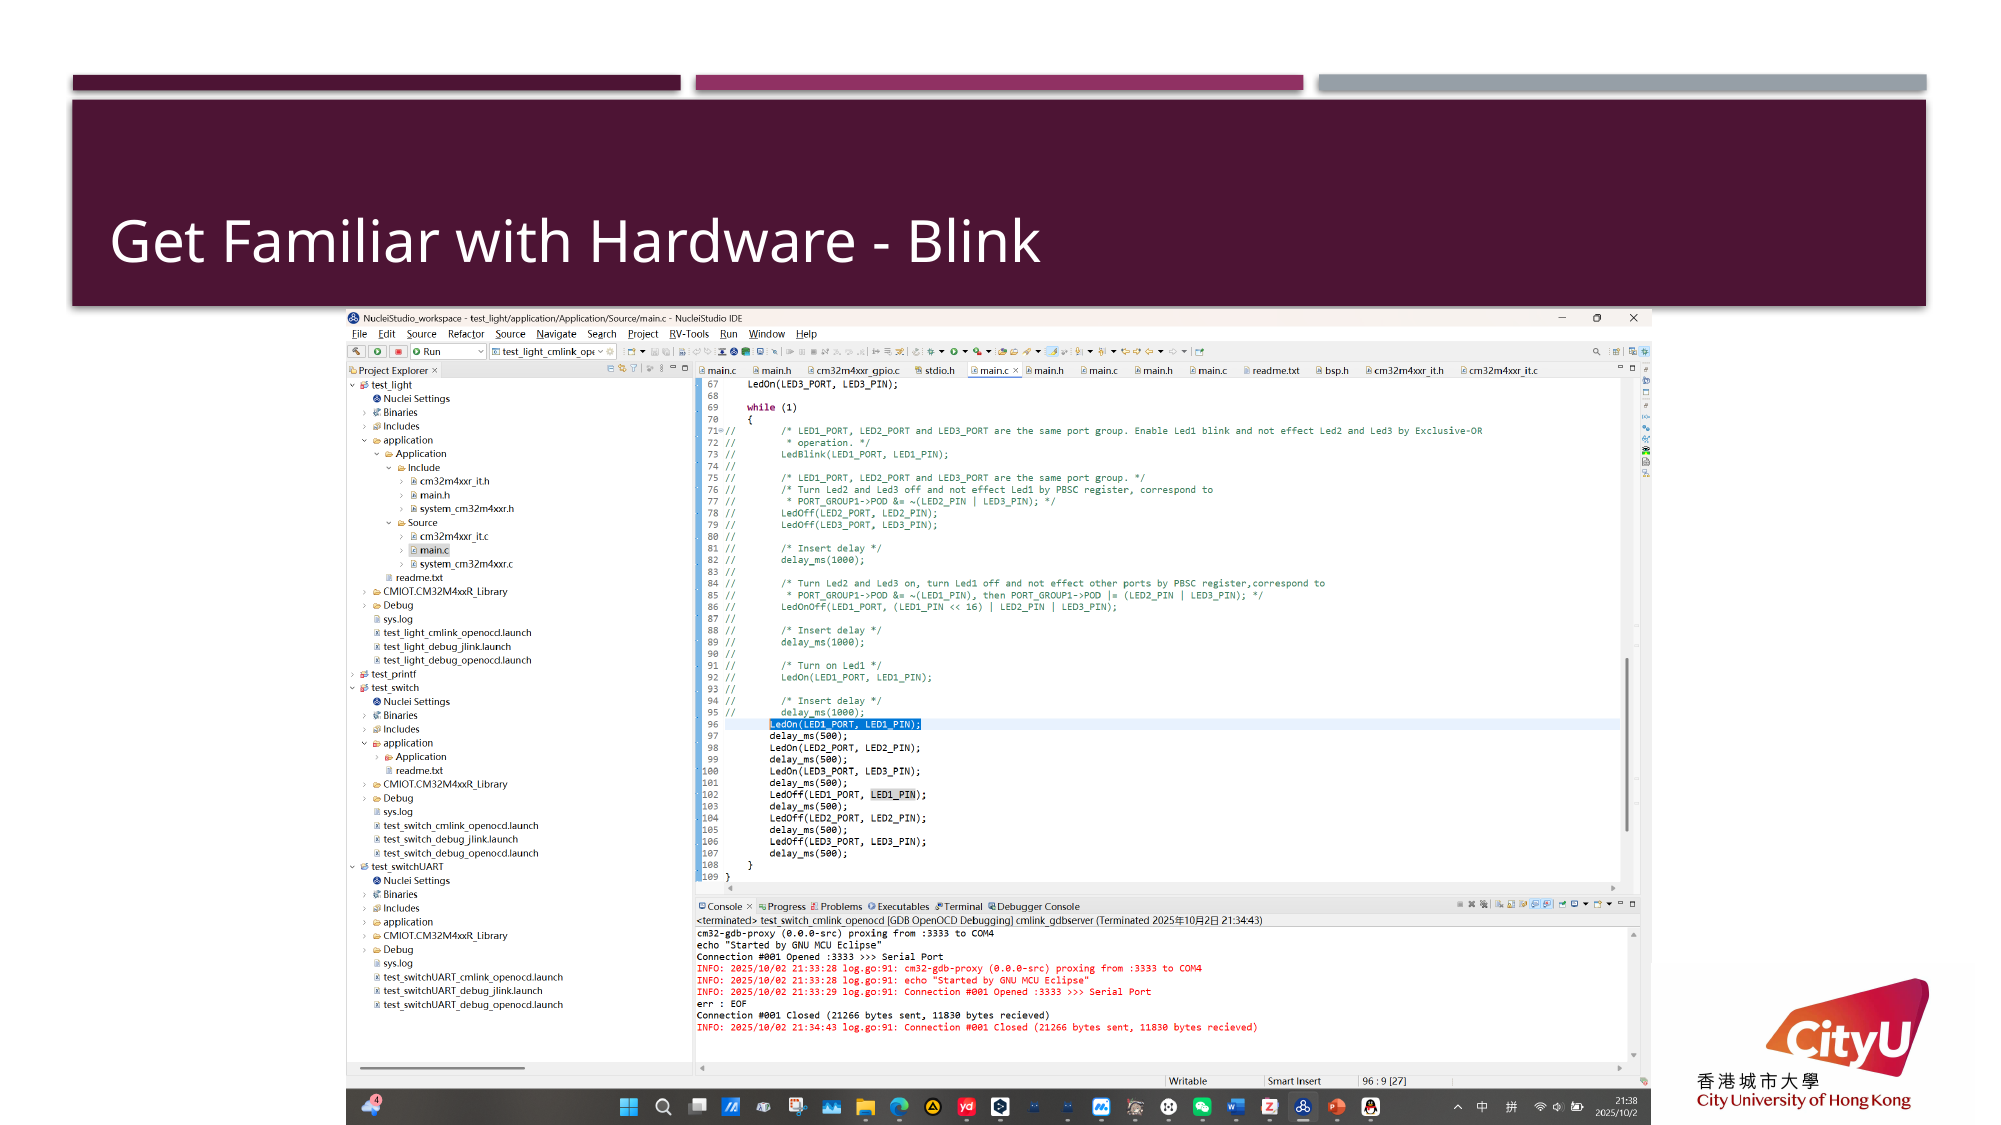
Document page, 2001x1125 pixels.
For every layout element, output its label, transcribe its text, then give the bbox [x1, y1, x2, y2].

picture [346, 309, 1975, 1125]
title Get Familiar with Hardware - Blink [94, 119, 1904, 282]
